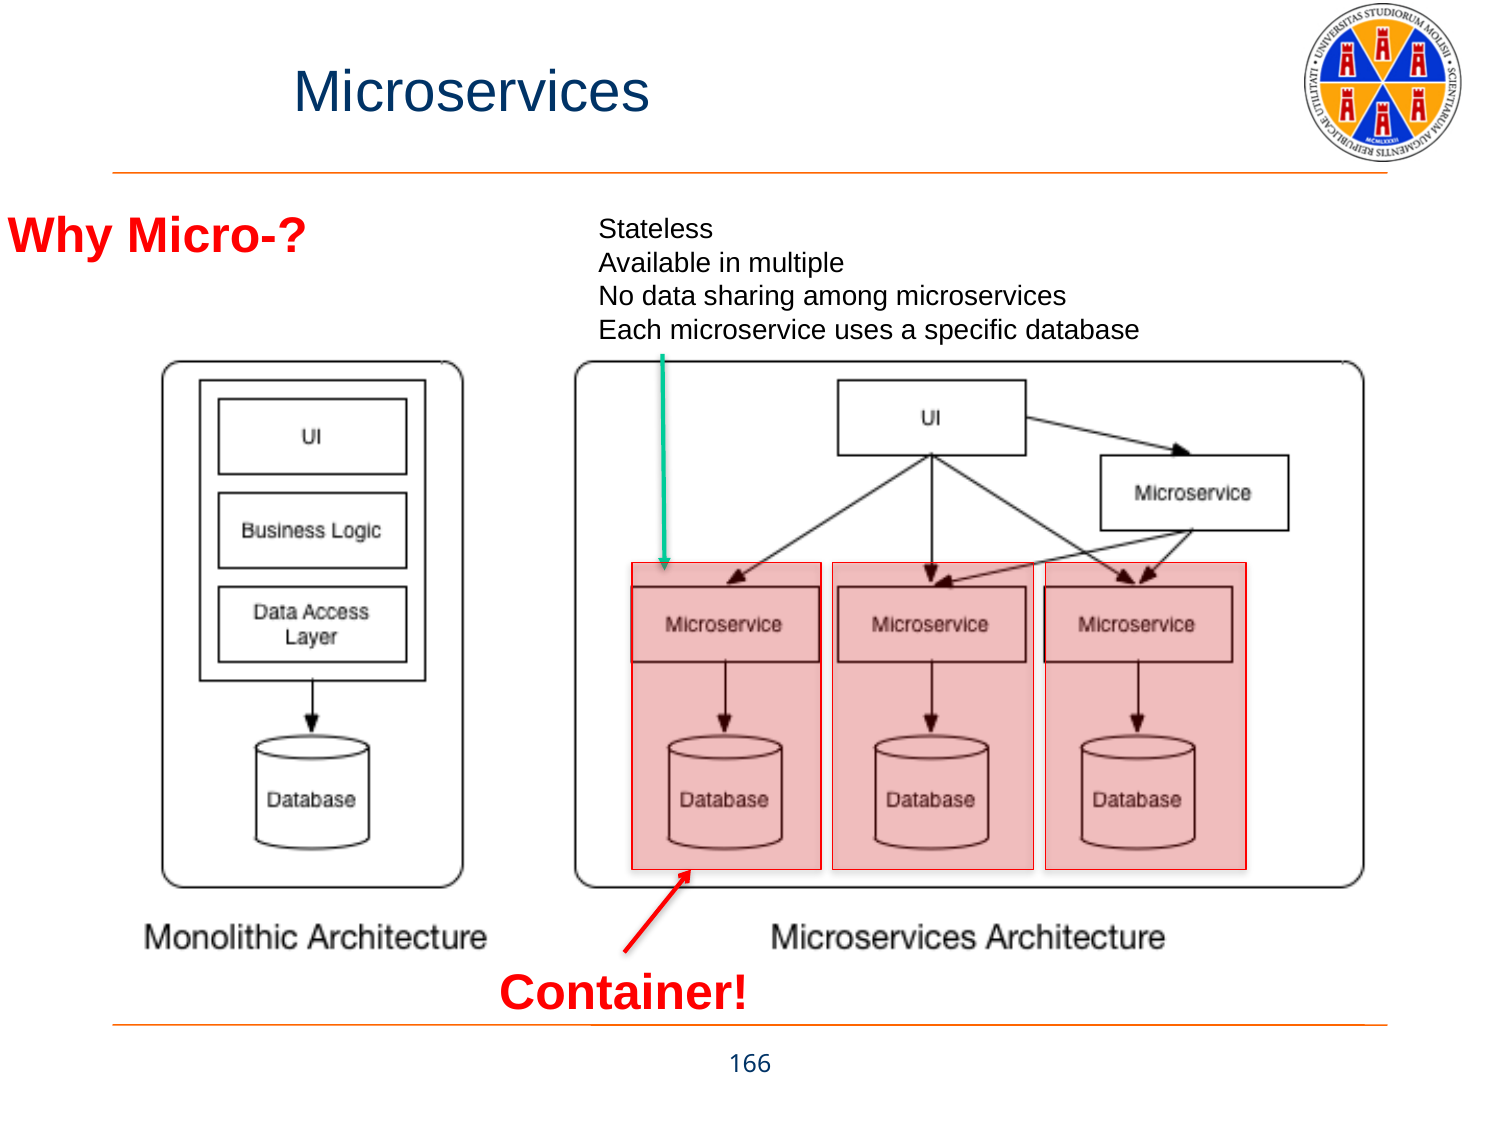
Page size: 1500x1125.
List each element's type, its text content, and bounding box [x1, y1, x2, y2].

picture [114, 338, 1386, 987]
title Microservices [278, 18, 1211, 157]
slide_number 166 [670, 1039, 830, 1078]
text_box Stateless Available in multiple No data sharing among microservices Each microservice uses a specific database [583, 203, 1182, 336]
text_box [623, 869, 692, 953]
text_box Container! [484, 995, 764, 1027]
picture [1269, 0, 1500, 166]
text_box Why Micro-? [0, 194, 323, 270]
